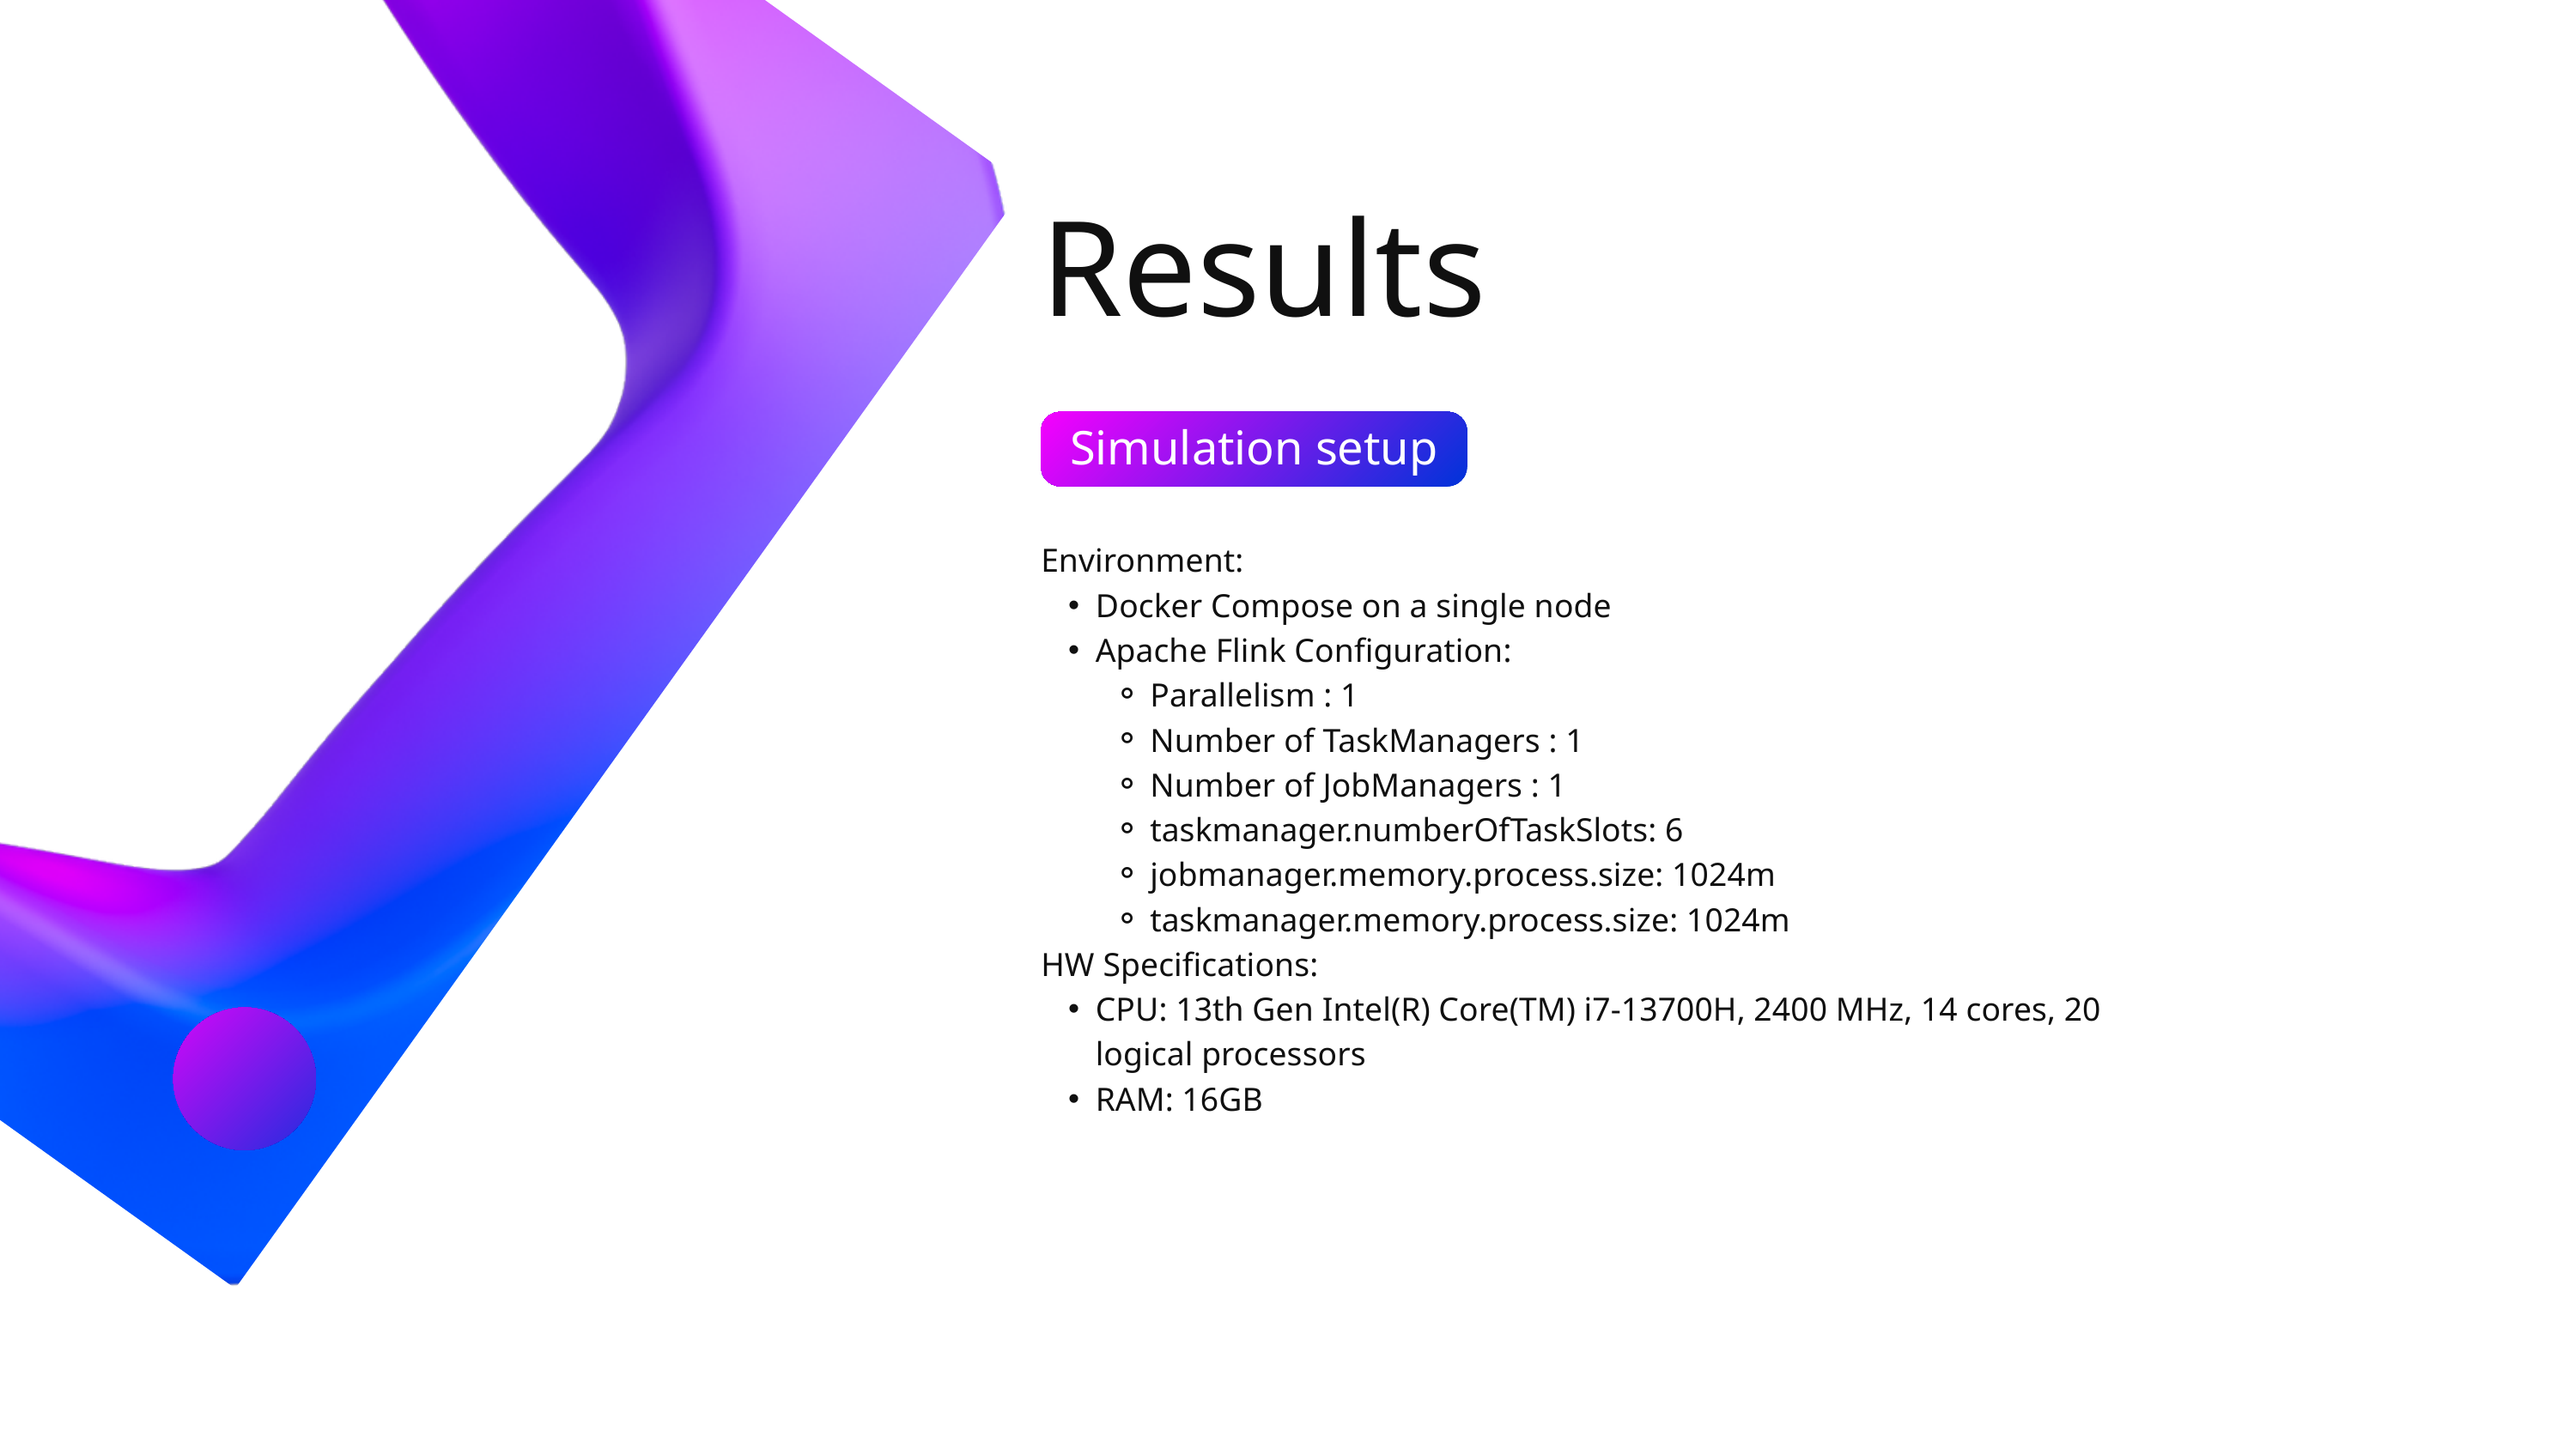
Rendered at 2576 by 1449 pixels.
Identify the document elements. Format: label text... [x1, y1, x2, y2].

text_box [0, 0, 1025, 1288]
text_box Environment: Docker Compose on a single node Apache Flink Configuration: Parallelism : 1 Number of TaskManagers : 1 Number of JobManagers : 1 taskmanager.numberOfTaskSlots: 6 jobmanager.memory.process.size: 1024m taskmanager.memory.process.size: 1024m HW Specifications: CPU: 13th Gen Intel(R) Core(TM) i7-13700H, 2400 MHz, 14 cores, 20 logical processors RAM: 16GB [1041, 534, 2110, 1162]
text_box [1041, 411, 1467, 487]
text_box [173, 1007, 317, 1151]
text_box Results [1041, 185, 2196, 343]
